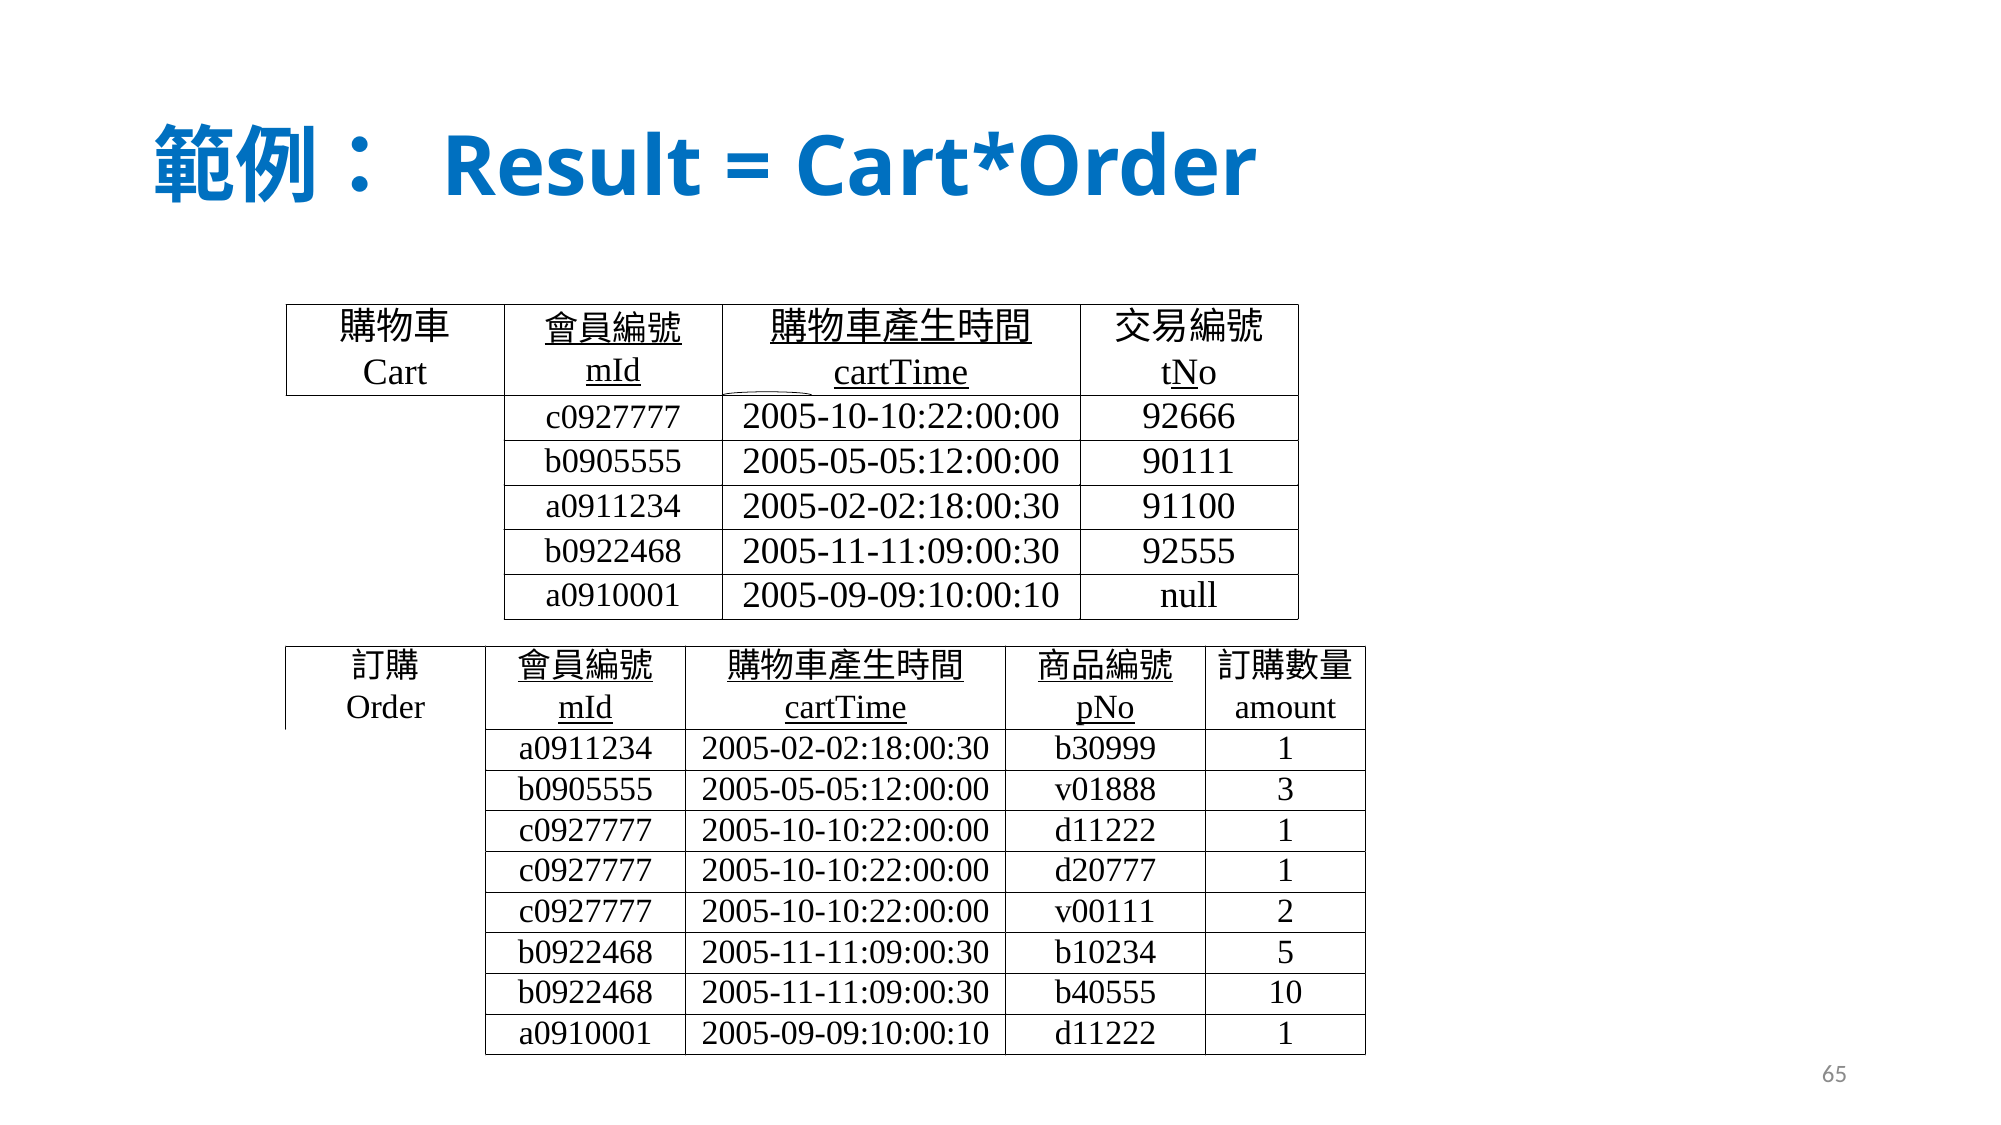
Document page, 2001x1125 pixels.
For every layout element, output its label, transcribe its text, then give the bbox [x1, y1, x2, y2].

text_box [281, 300, 1303, 624]
slide_number 65 [1412, 1042, 1863, 1103]
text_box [281, 638, 1370, 1058]
title 範例： Result = Cart*Order [137, 59, 1863, 278]
